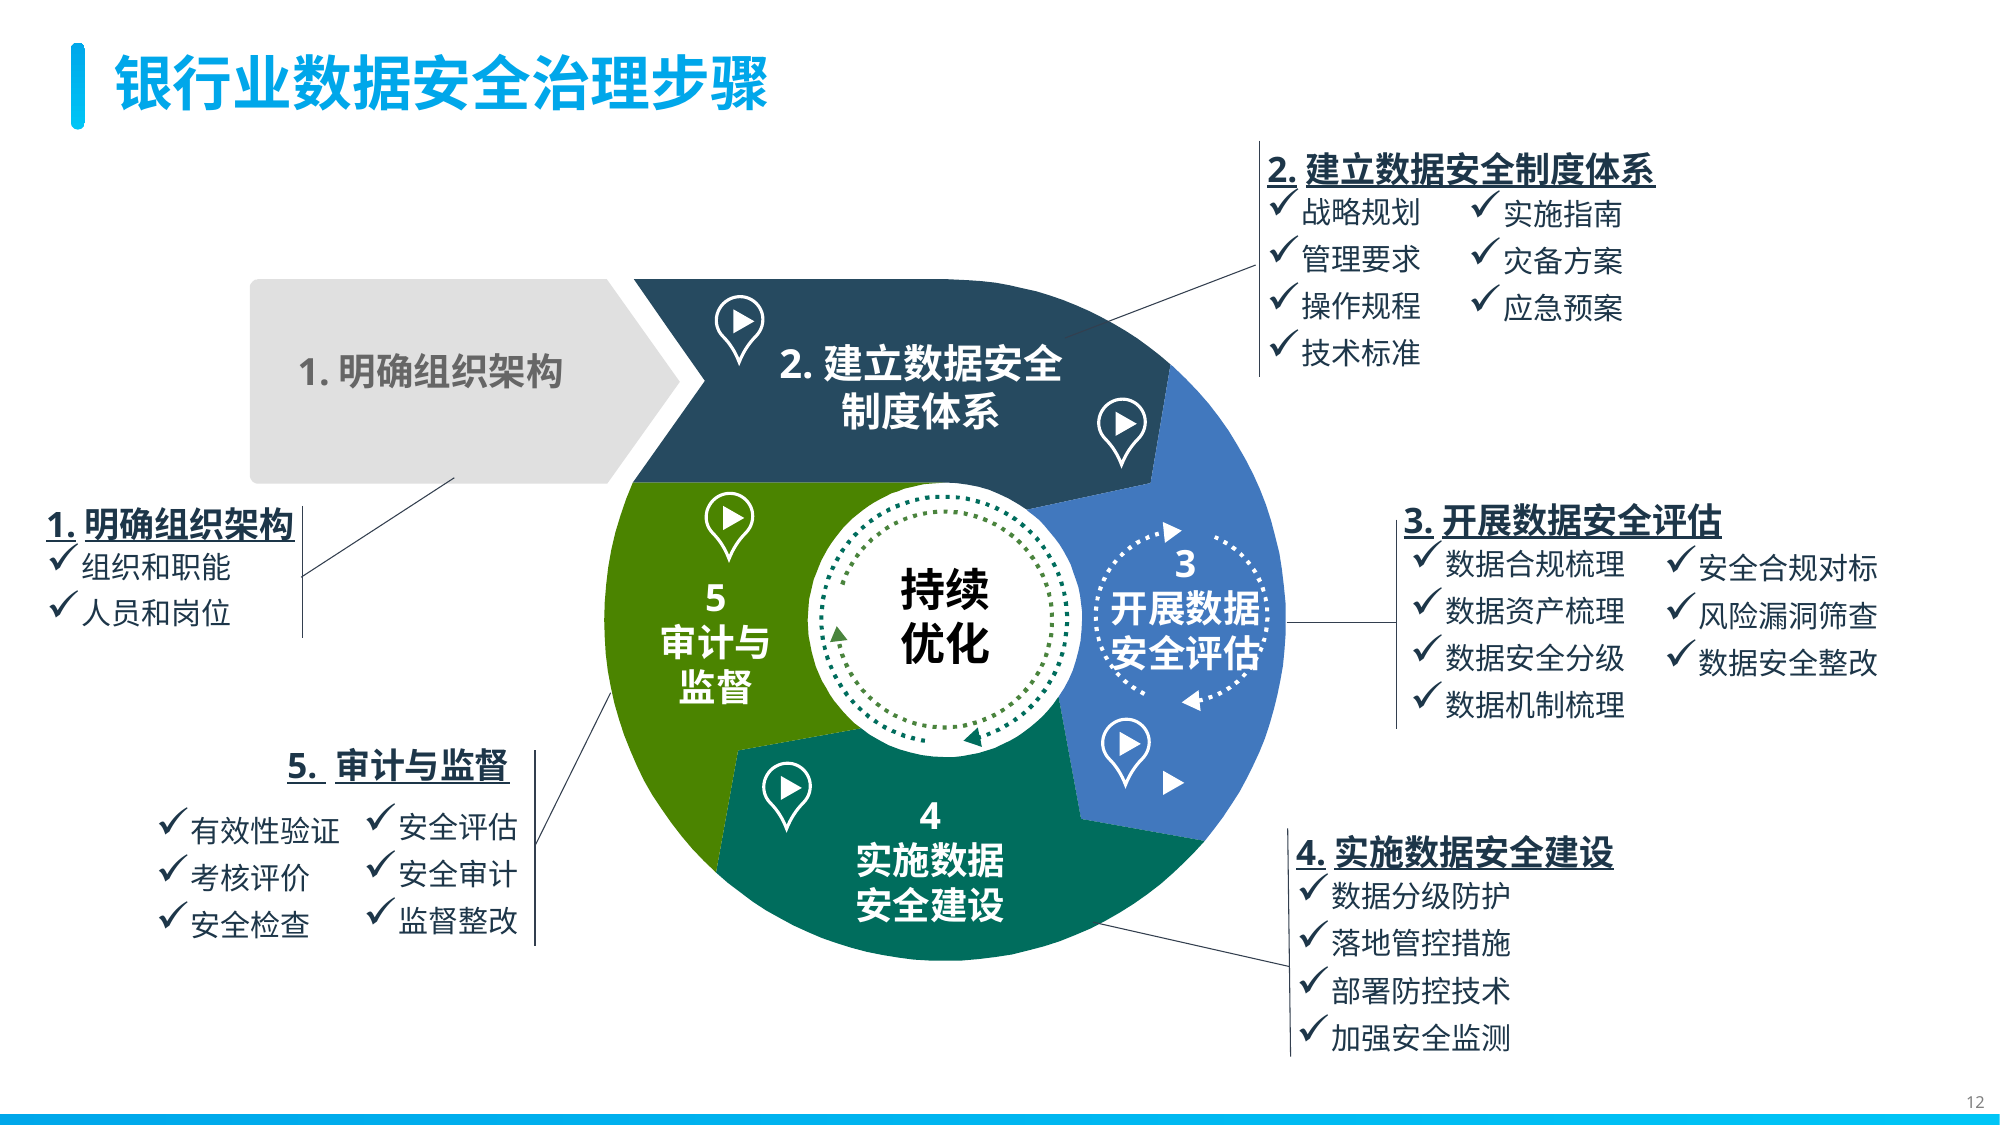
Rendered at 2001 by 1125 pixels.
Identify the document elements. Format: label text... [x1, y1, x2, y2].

text_box 3.开展数据安全评估 [1396, 491, 1895, 548]
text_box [301, 477, 455, 578]
text_box 4.实施数据安全建设 [1289, 823, 1718, 871]
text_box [249, 279, 1288, 962]
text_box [1287, 828, 1291, 1057]
text_box 实施指南 灾备方案 应急预案 [1453, 187, 1854, 333]
text_box 战略规划 管理要求 操作规程 技术标准 [1260, 197, 1629, 378]
text_box 组织和职能 人员和岗位 [39, 552, 249, 638]
text_box 数据合规梳理 数据资产梳理 数据安全分级 数据机制梳理 [1397, 548, 1806, 730]
text_box 2.建立数据安全制度体系 [1260, 140, 1663, 197]
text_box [534, 692, 611, 846]
text_box 安全合规对标 风险漏洞筛查 数据安全整改 [1648, 542, 1944, 688]
text_box 1.明确组织架构 [39, 495, 249, 552]
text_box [1093, 922, 1290, 967]
text_box 数据分级防护 落地管控措施 部署防控技术 加强安全监测 [1289, 871, 1745, 1062]
text_box 有效性验证 考核评价 安全检查 [148, 805, 249, 950]
title 银行业数据安全治理步骤 [98, 45, 1622, 127]
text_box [1064, 265, 1256, 339]
